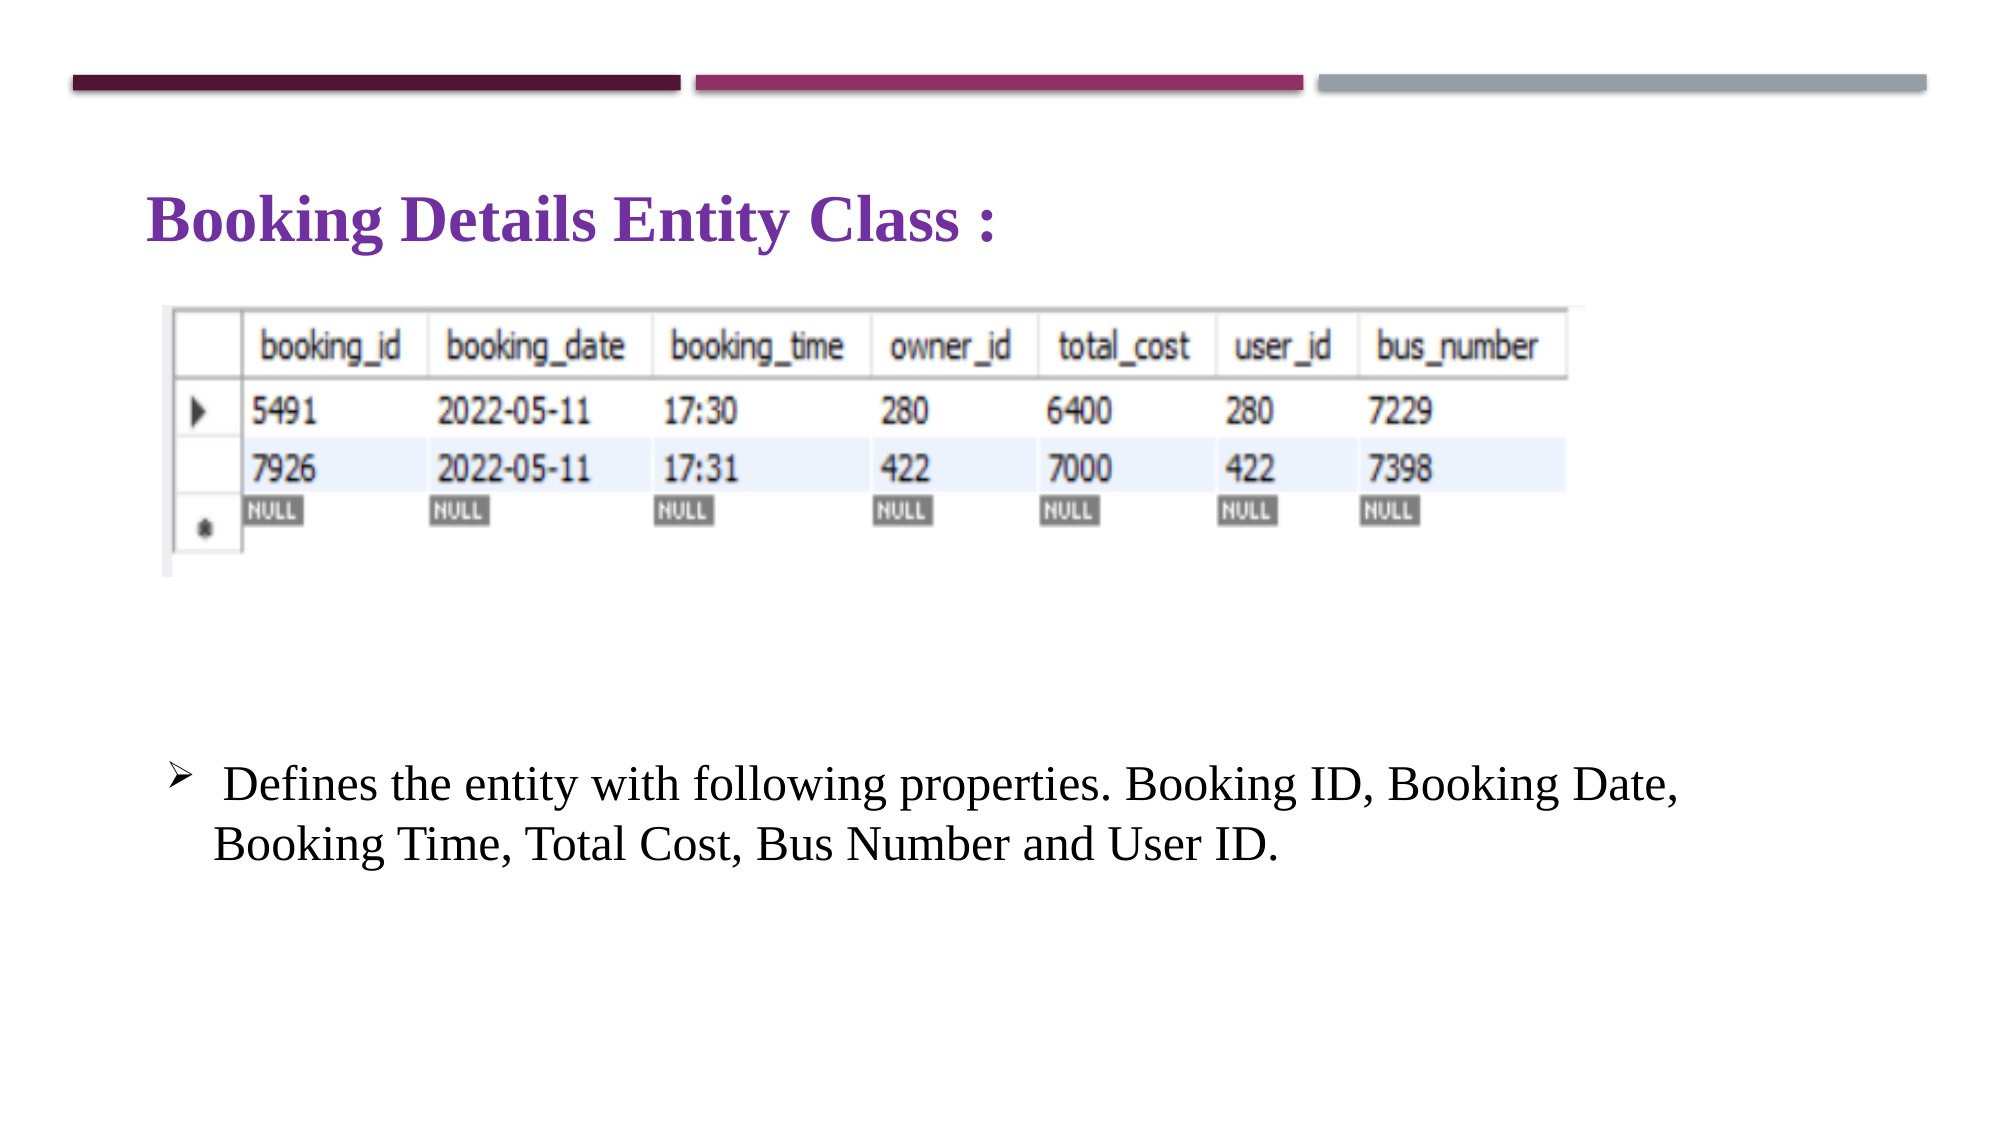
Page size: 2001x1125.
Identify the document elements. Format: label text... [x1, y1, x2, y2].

text_box Booking Details Entity Class : [131, 167, 1032, 262]
picture [162, 304, 1585, 578]
text_box Defines the entity with following properties. Booking ID, Booking Date, Booking Time, Total Cost, Bus Number and User ID. [151, 742, 1765, 878]
